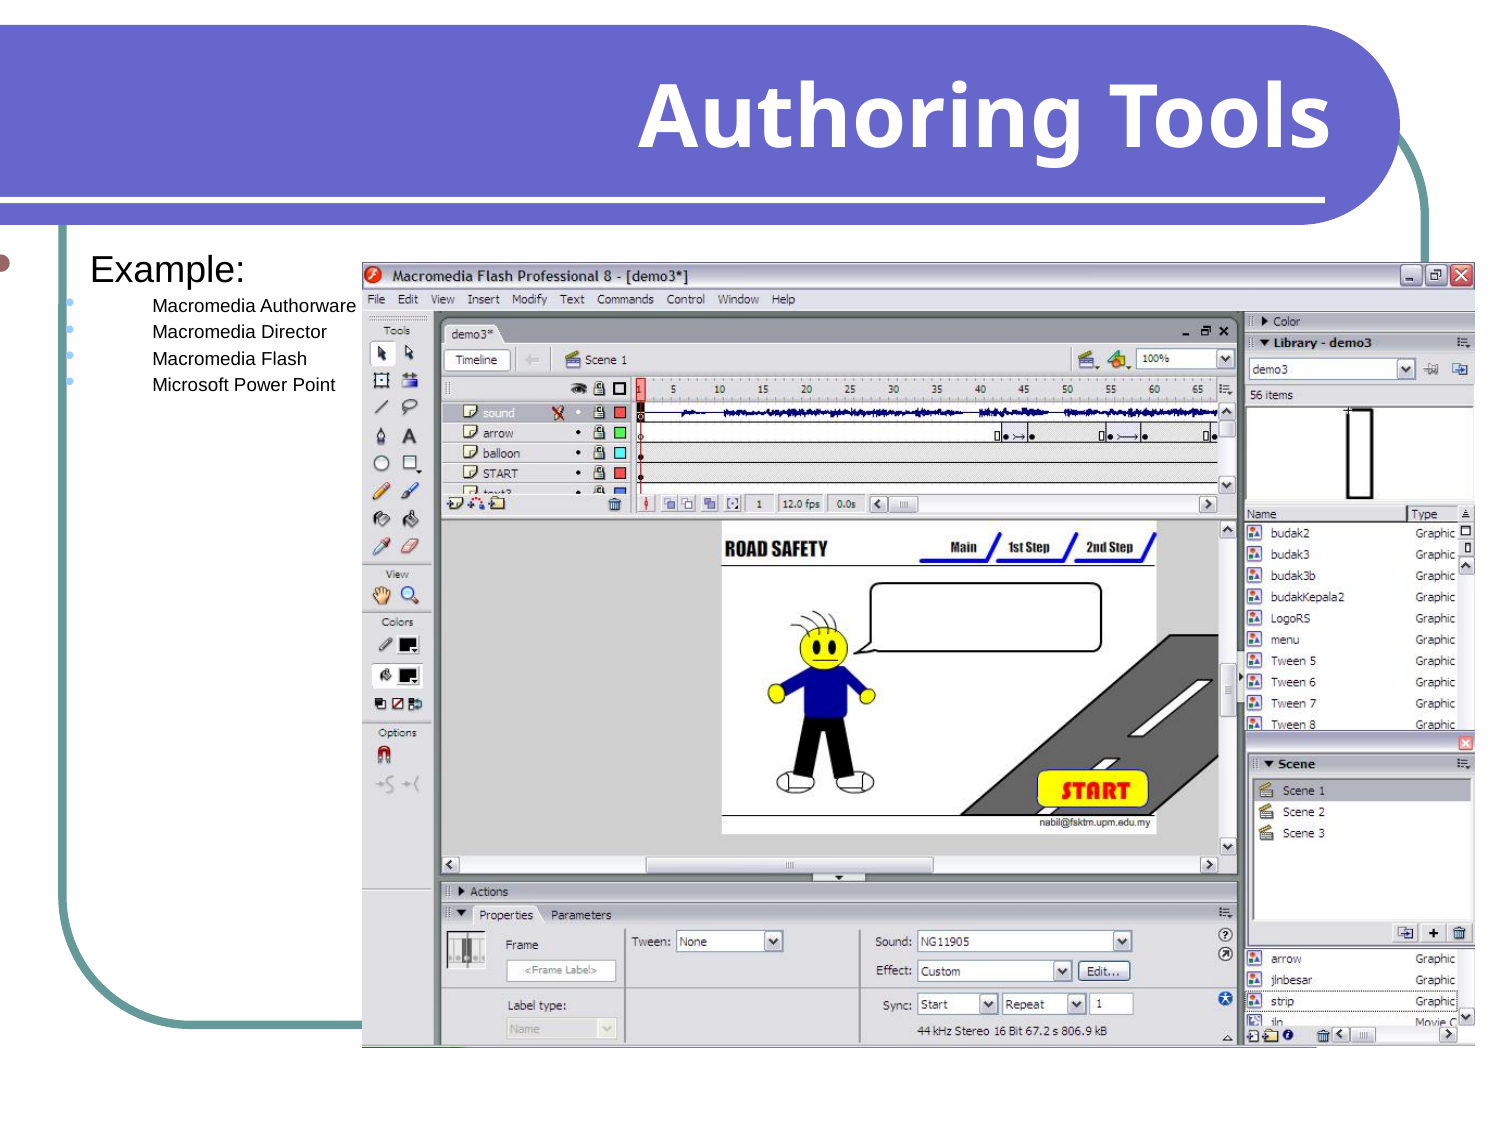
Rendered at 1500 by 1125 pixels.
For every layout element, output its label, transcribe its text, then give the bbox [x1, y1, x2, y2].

title Authoring Tools [32, 37, 1347, 188]
list Example: Macromedia Authorware Macromedia Director Macromedia Flash Microsoft Power Point [0, 237, 450, 538]
picture [362, 262, 1475, 1048]
